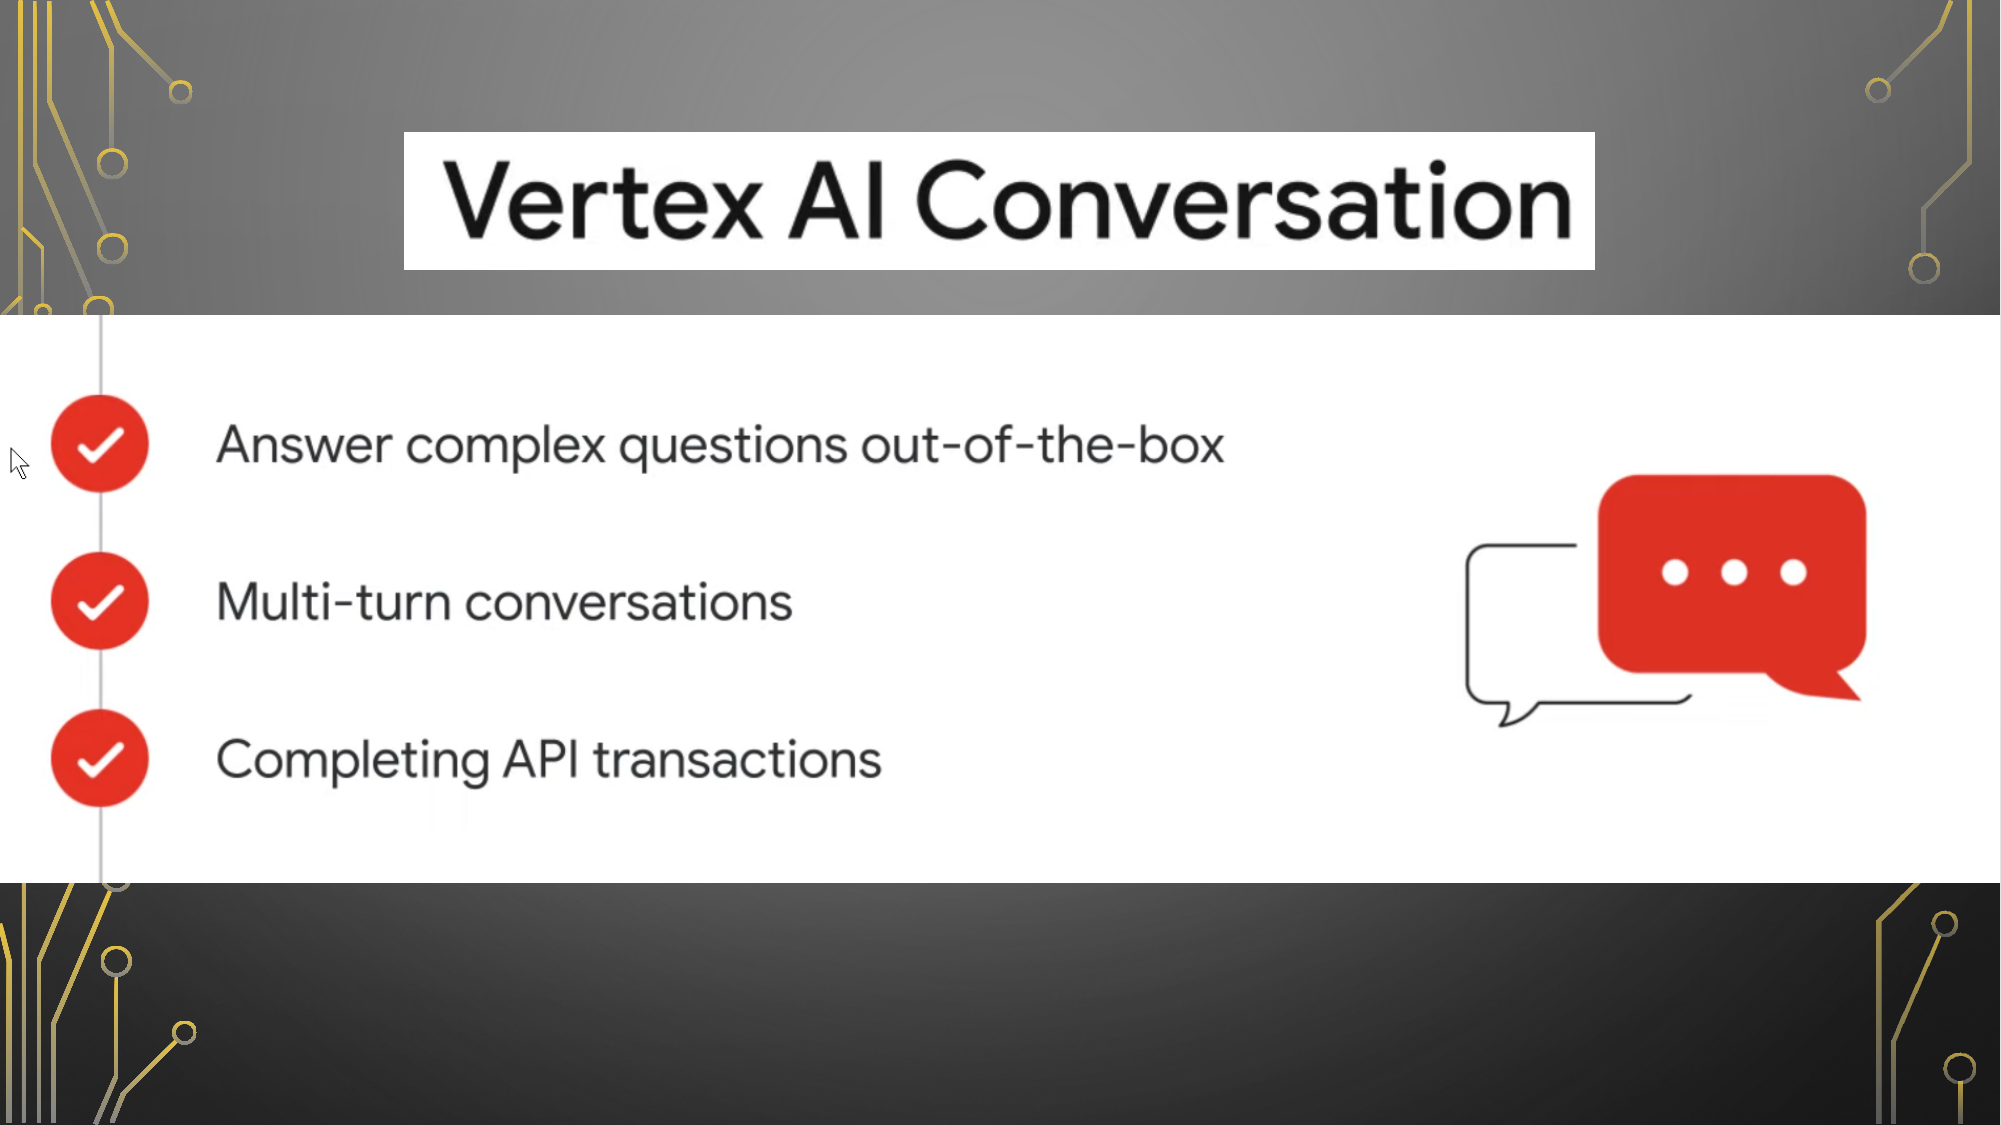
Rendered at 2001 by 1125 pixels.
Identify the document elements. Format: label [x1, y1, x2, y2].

picture [404, 131, 1596, 270]
picture [0, 314, 2000, 883]
